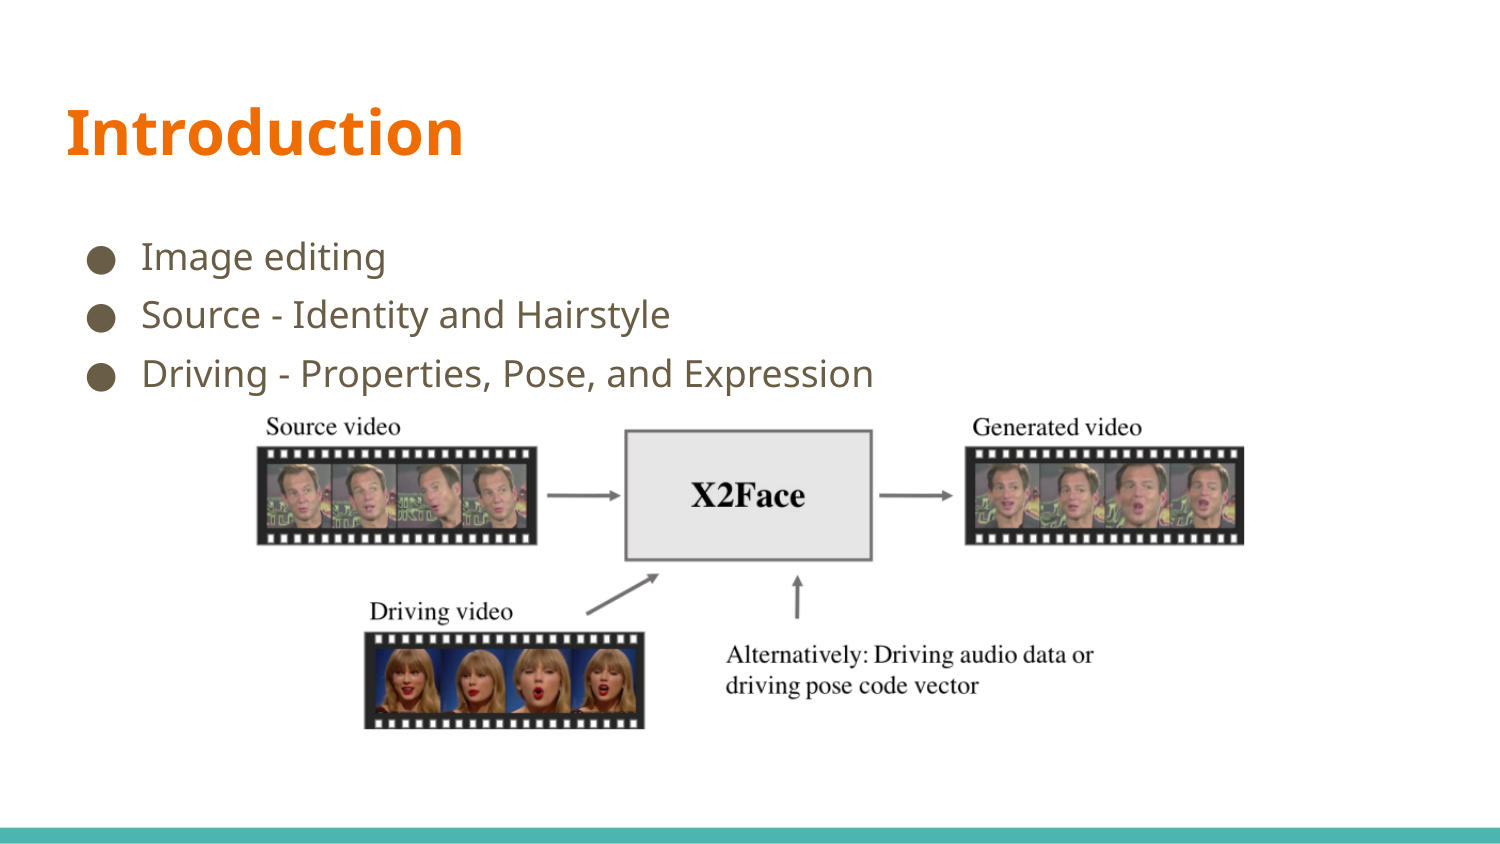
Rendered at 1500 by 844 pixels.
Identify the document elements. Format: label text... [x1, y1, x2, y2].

list Image editing Source - Identity and Hairstyle Driving - Properties, Pose, and Expression [51, 207, 1449, 750]
picture [243, 399, 1257, 742]
title Introduction [51, 72, 1449, 189]
